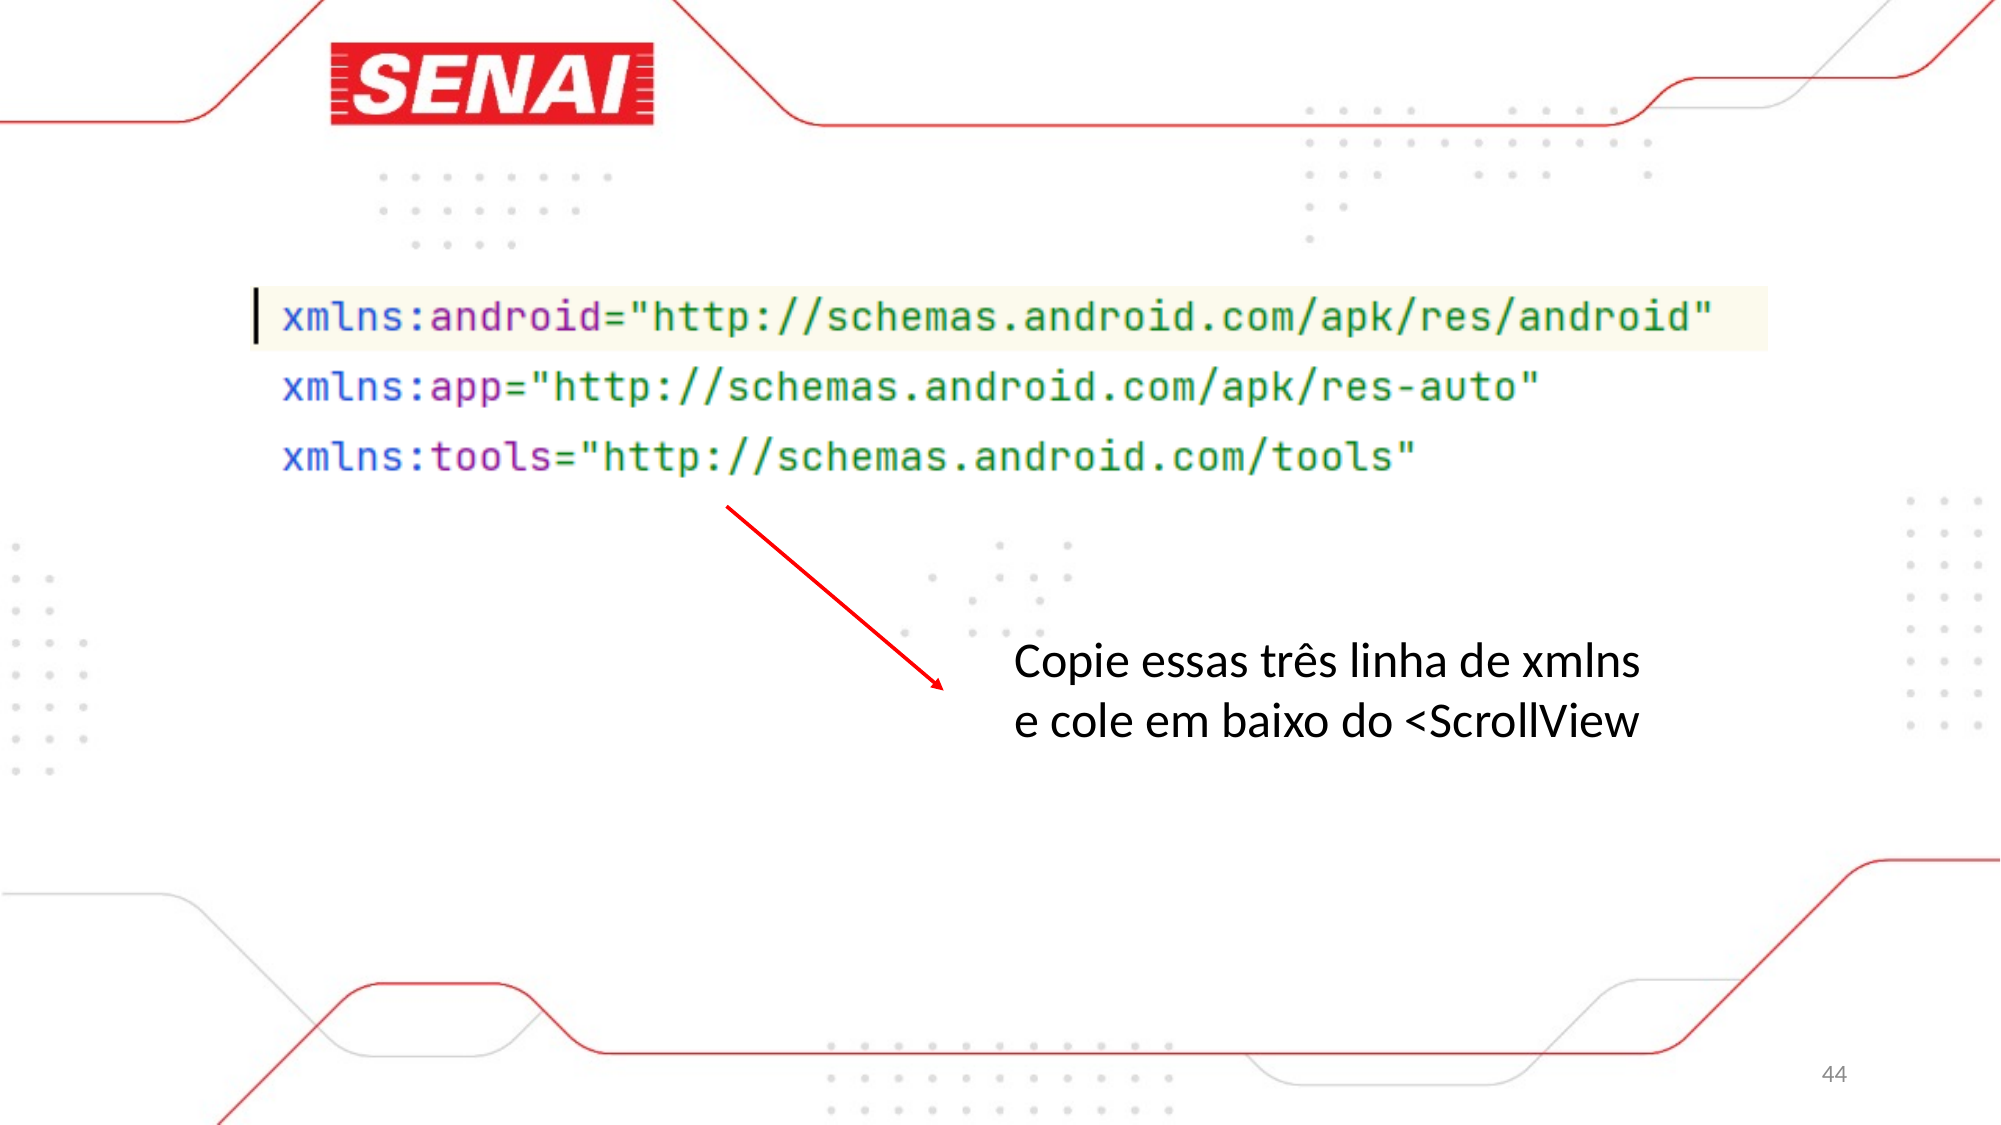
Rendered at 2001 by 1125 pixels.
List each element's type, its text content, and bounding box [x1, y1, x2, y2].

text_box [726, 506, 944, 691]
text_box Copie essas três linha de xmlns e cole em baixo do <ScrollView [999, 620, 1688, 755]
picture [0, 0, 2001, 1125]
slide_number 44 [1412, 1042, 1863, 1103]
